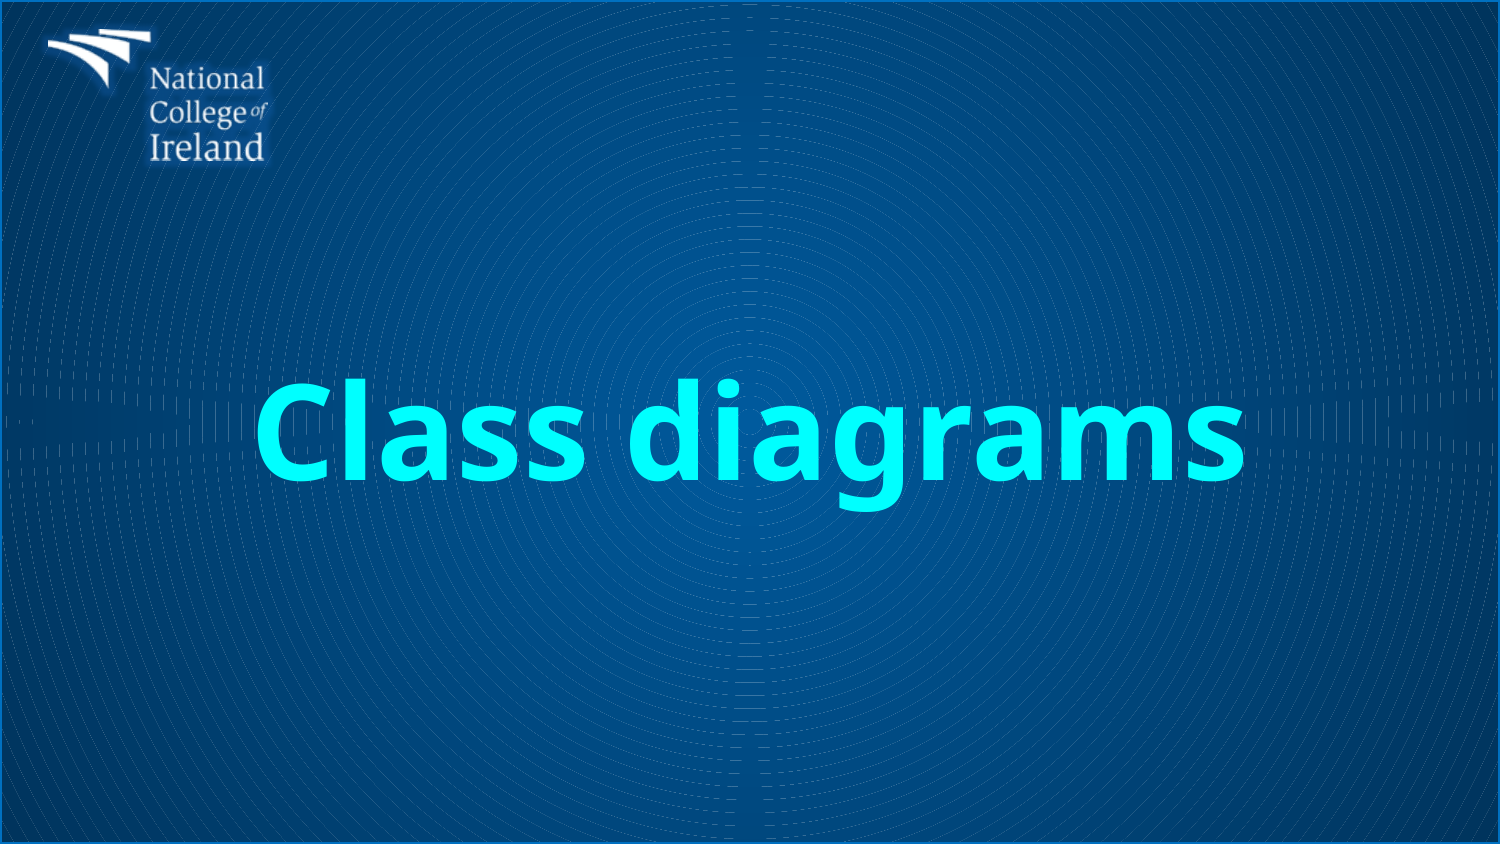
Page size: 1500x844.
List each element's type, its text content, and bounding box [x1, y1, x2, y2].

text_box [0, 0, 1500, 844]
picture [47, 29, 268, 162]
text_box Class diagrams [24, 339, 1476, 515]
